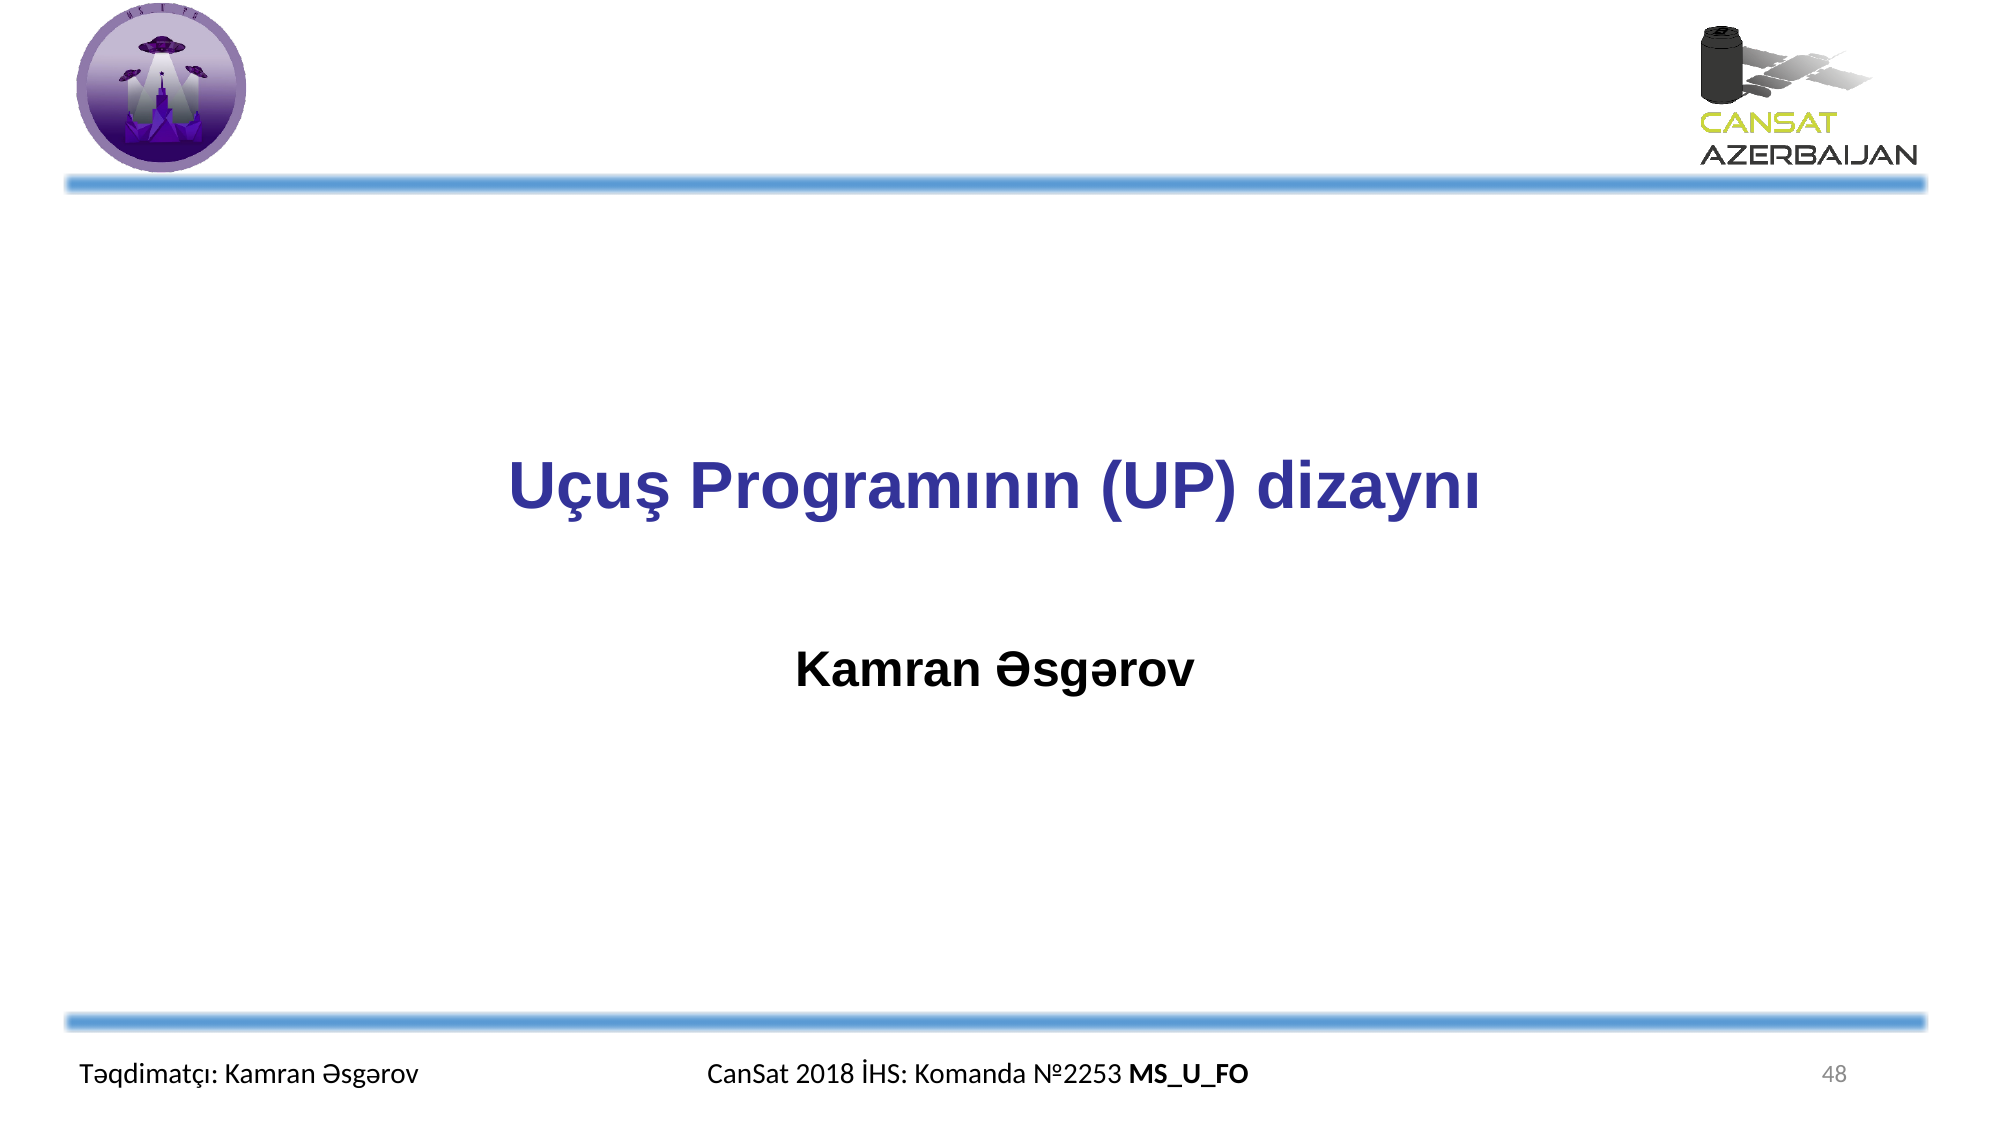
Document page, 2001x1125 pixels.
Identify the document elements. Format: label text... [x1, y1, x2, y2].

picture [72, 0, 250, 177]
text_box Uçuş Programının (UP) dizaynı [358, 361, 1634, 603]
text_box CanSat 2018 İHS: Komanda №2253 MS_U_FO [692, 1047, 1308, 1098]
text_box Kamran Əsgərov [470, 629, 1521, 842]
text_box [72, 182, 1619, 186]
text_box Təqdimatçı: Kamran Əsgərov [64, 1047, 507, 1098]
text_box [72, 1020, 1921, 1024]
picture [1619, 0, 2000, 217]
slide_number 48 [1412, 1042, 1863, 1103]
